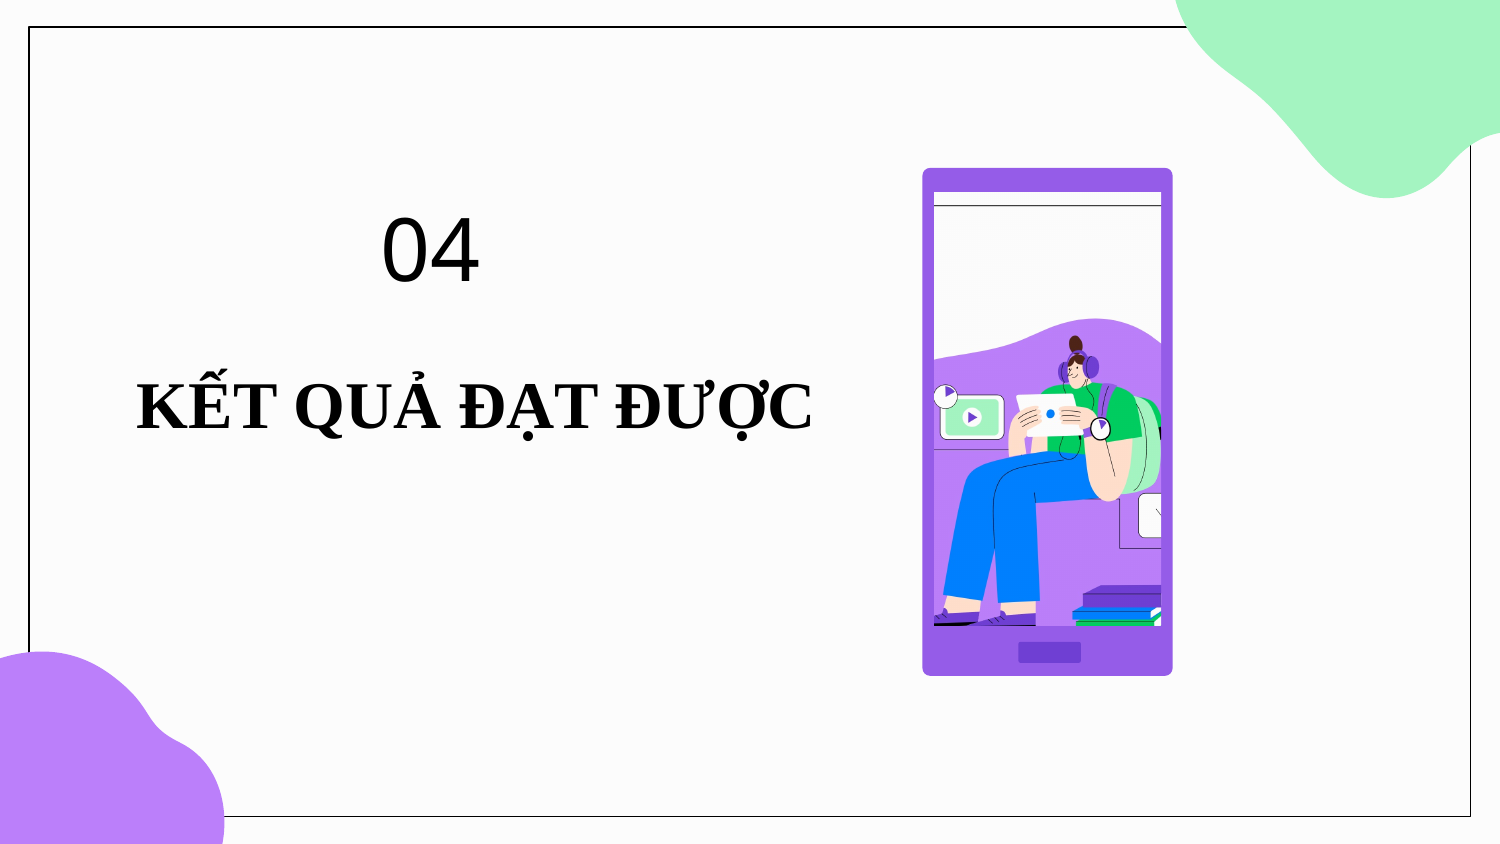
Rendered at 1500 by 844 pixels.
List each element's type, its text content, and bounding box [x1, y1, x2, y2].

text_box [922, 167, 1173, 677]
title KẾT QUẢ ĐẠT ĐƯỢC [116, 299, 837, 458]
text_box 04 [350, 192, 511, 300]
picture [933, 192, 1162, 627]
